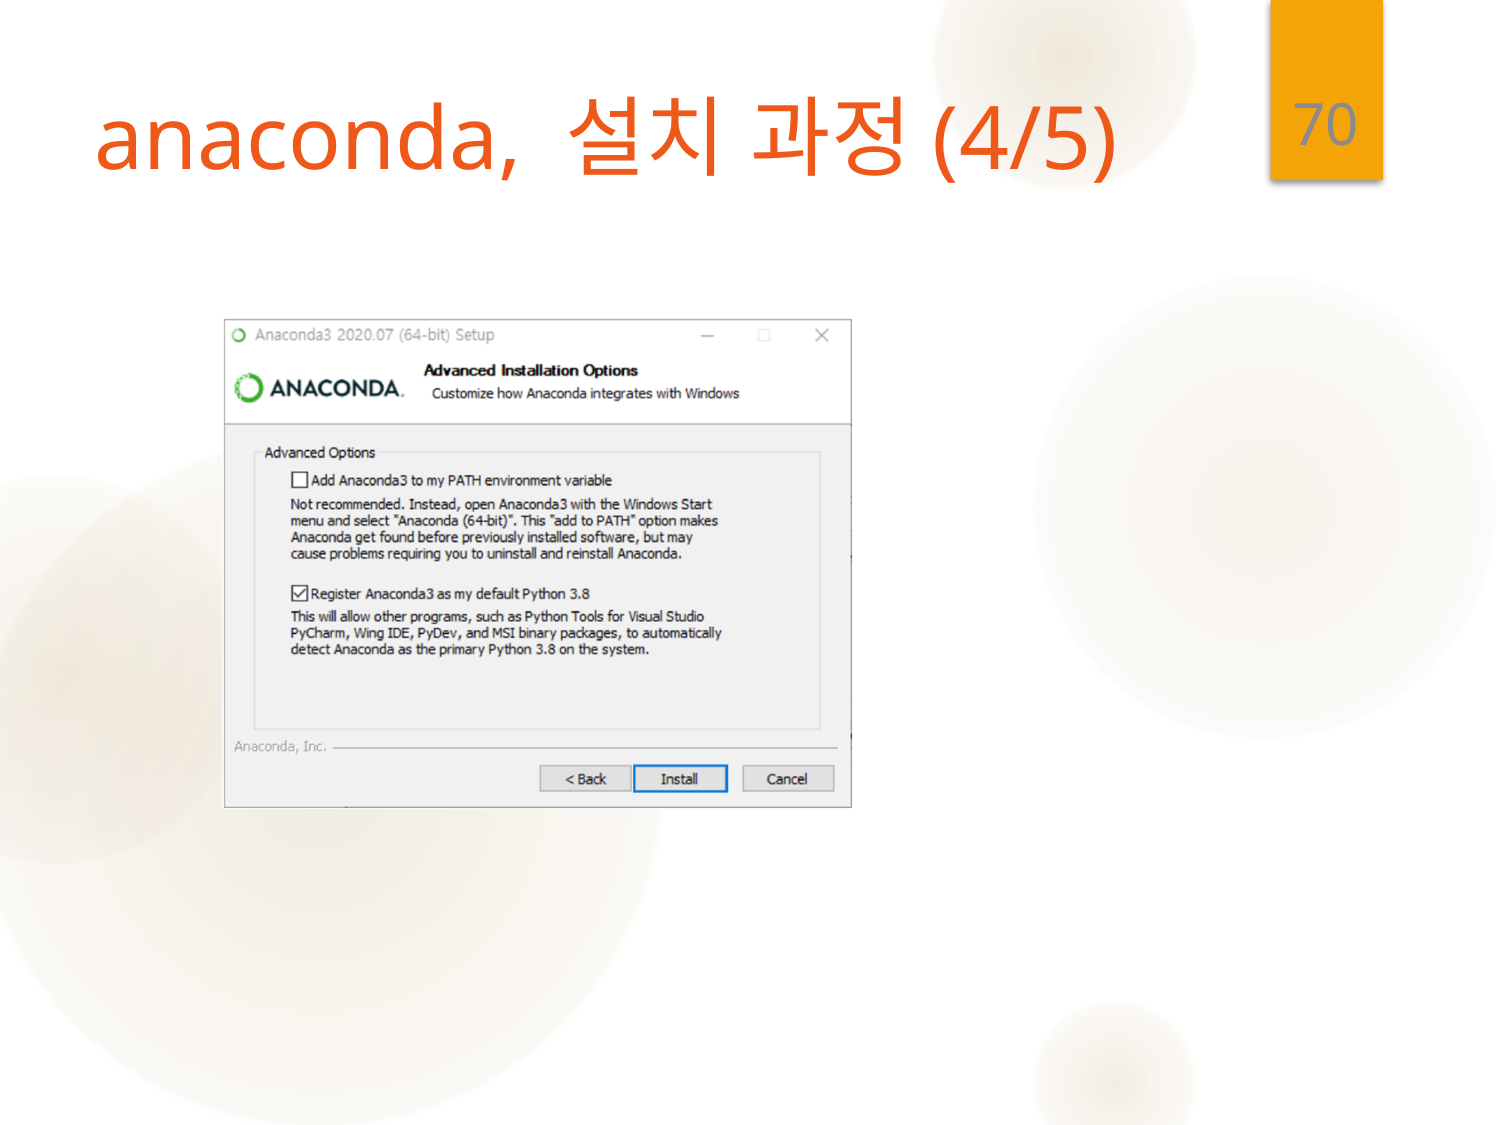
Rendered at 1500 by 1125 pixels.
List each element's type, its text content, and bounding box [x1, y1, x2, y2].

slide_number 70 [1273, 48, 1378, 175]
picture [222, 316, 854, 809]
title anaconda, 설치 과정(4/5) [79, 74, 1237, 304]
